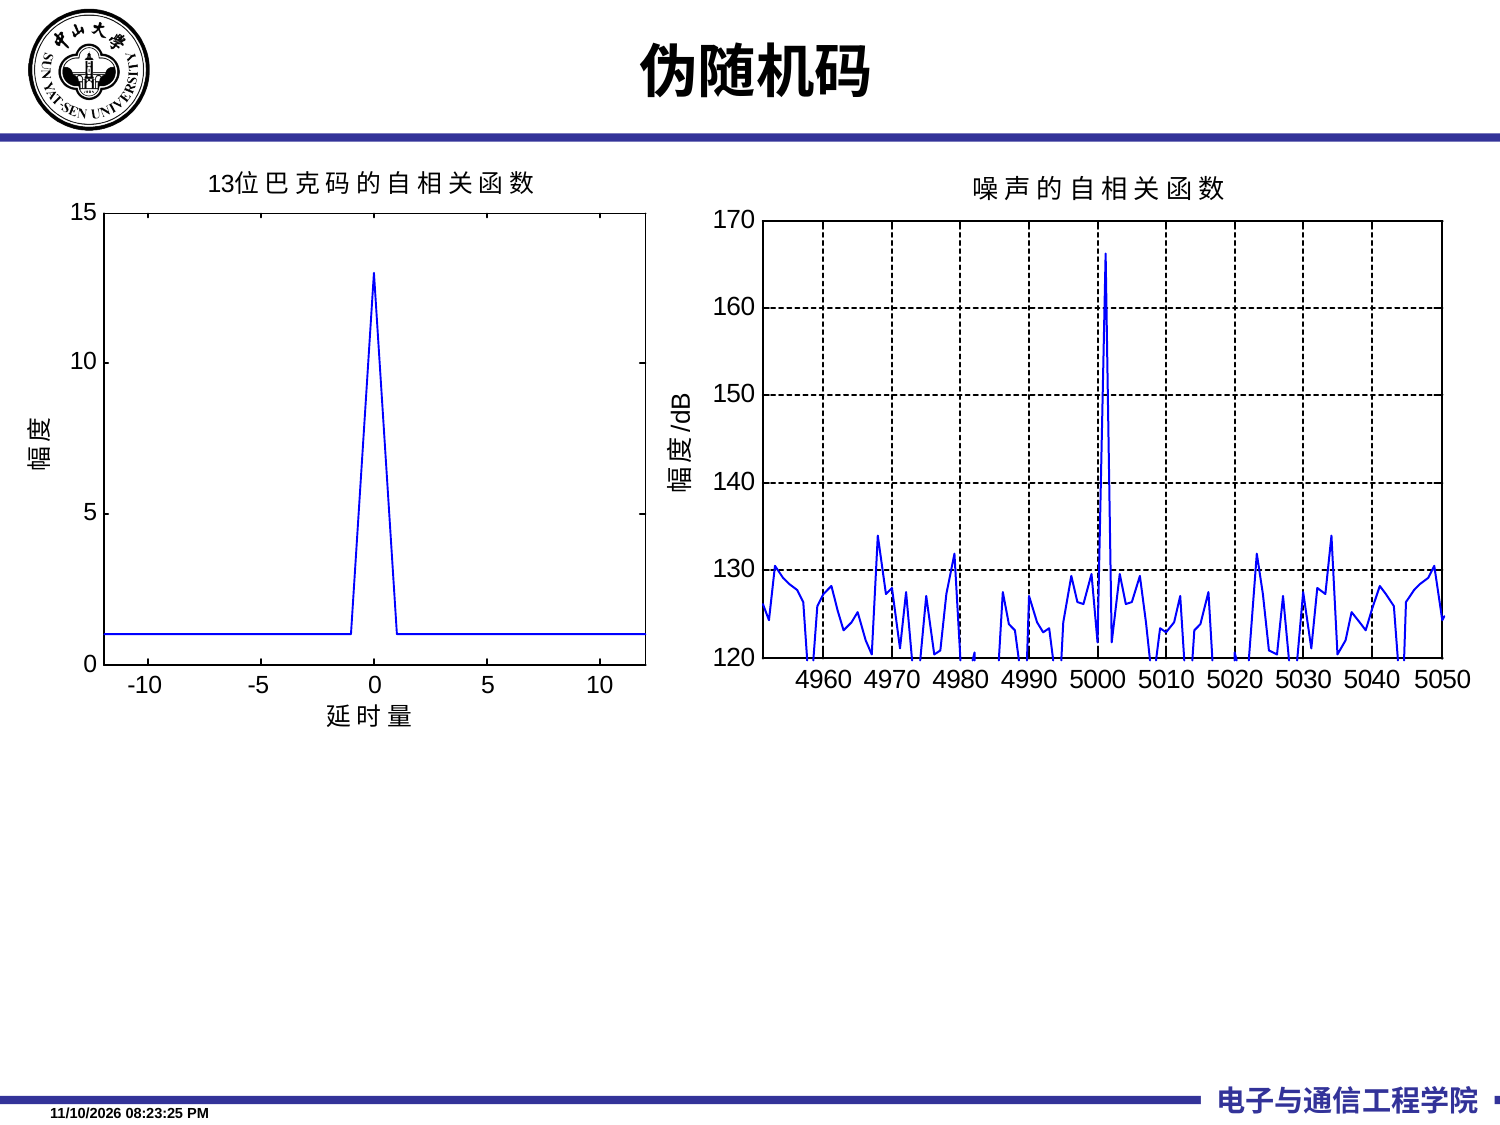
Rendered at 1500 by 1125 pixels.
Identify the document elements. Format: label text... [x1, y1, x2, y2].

title 伪随机码 [174, 0, 1338, 138]
picture [12, 169, 1500, 738]
picture [28, 8, 150, 131]
